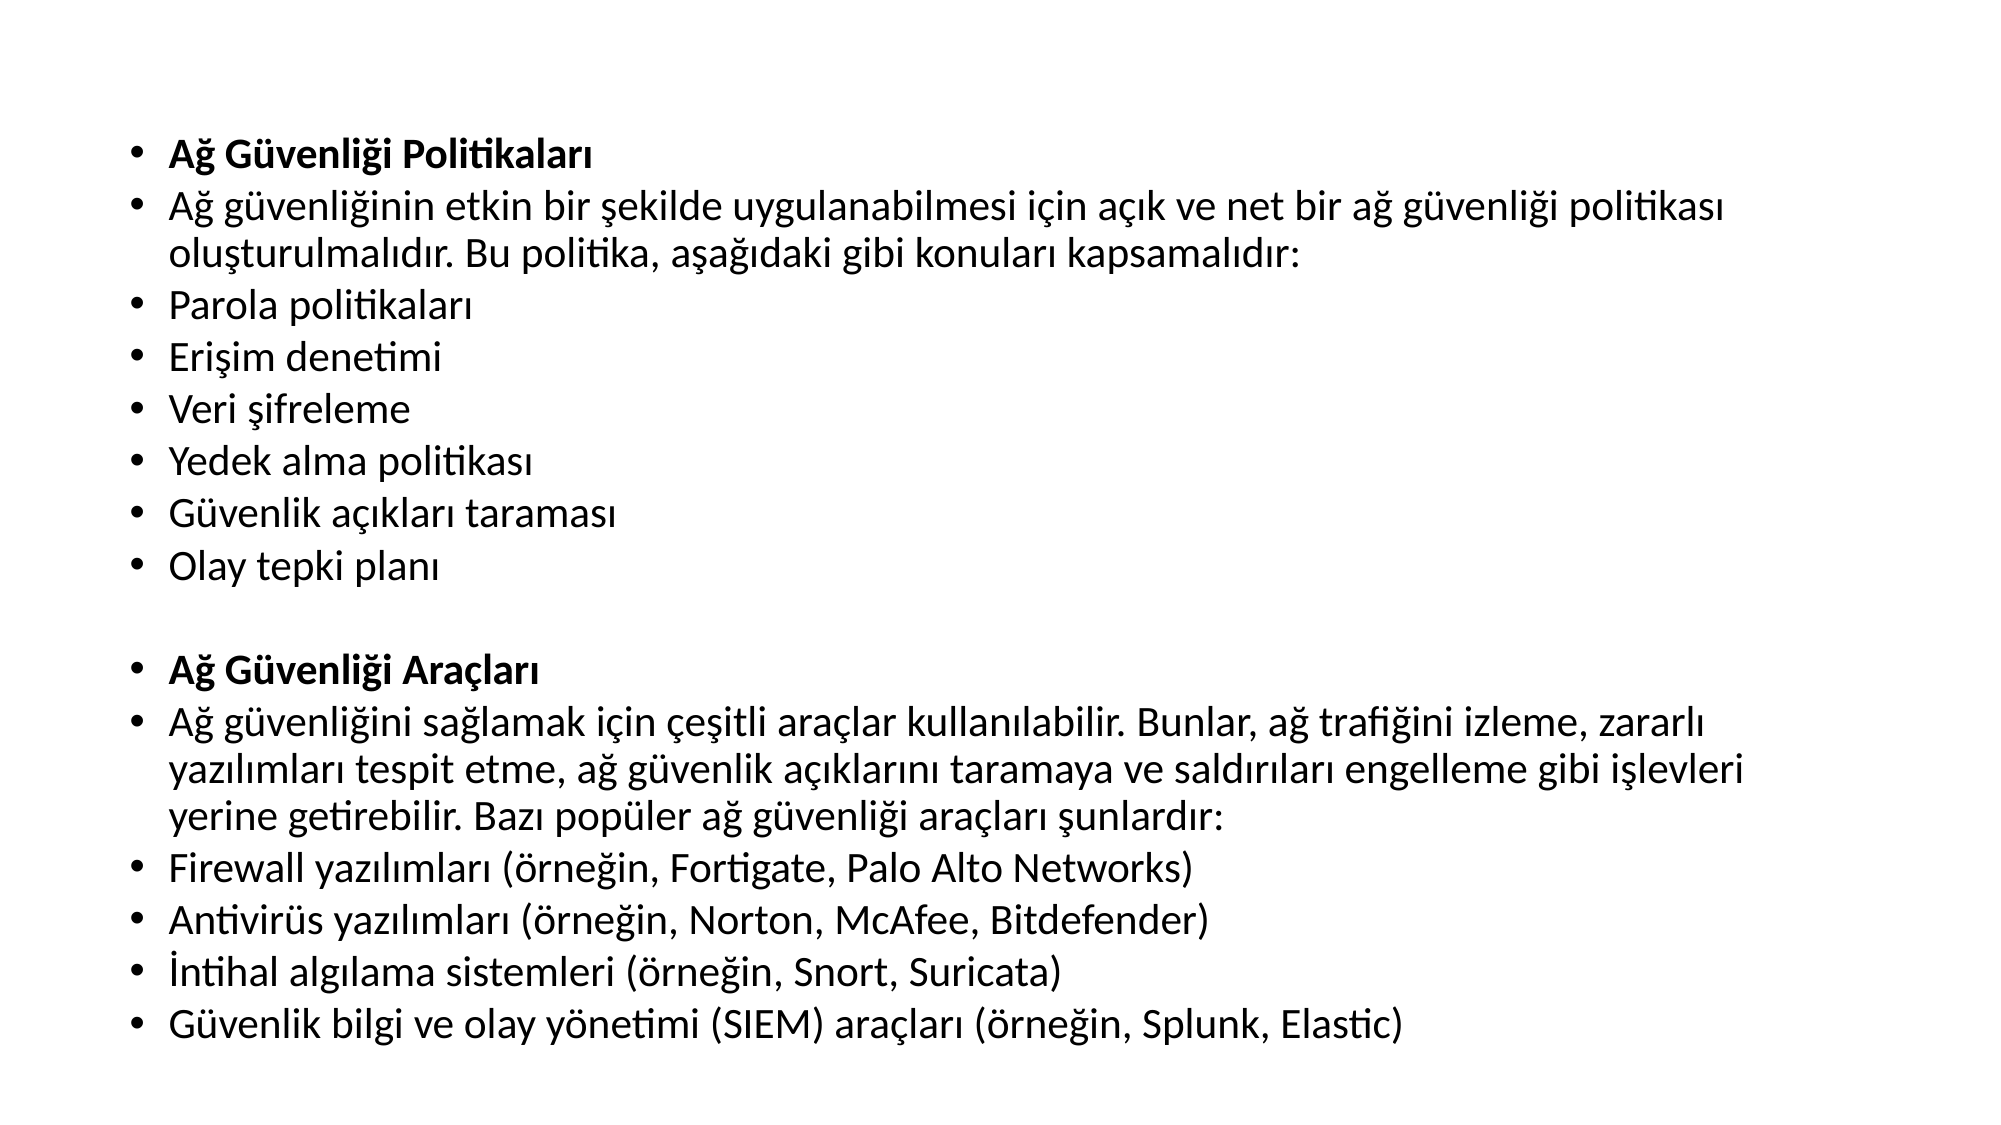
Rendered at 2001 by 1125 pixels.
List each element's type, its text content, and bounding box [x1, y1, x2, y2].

list Ağ Güvenliği Politikaları Ağ güvenliğinin etkin bir şekilde uygulanabilmesi için açık ve net bir ağ güvenliği politikası oluşturulmalıdır. Bu politika, aşağıdaki gibi konuları kapsamalıdır: Parola politikaları Erişim denetimi Veri şifreleme Yedek alma politikası Güvenlik açıkları taraması Olay tepki planı Ağ Güvenliği Araçları Ağ güvenliğini sağlamak için çeşitli araçlar kullanılabilir. Bunlar, ağ trafiğini izleme, zararlı yazılımları tespit etme, ağ güvenlik açıklarını taramaya ve saldırıları engelleme gibi işlevleri yerine getirebilir. Bazı popüler ağ güvenliği araçları şunlardır: Firewall yazılımları (örneğin, Fortigate, Palo Alto Networks) Antivirüs yazılımları (örneğin, Norton, McAfee, Bitdefender) İntihal algılama sistemleri (örneğin, Snort, Suricata) Güvenlik bilgi ve olay yönetimi (SIEM) araçları (örneğin, Splunk, Elastic) [114, 123, 1840, 1076]
